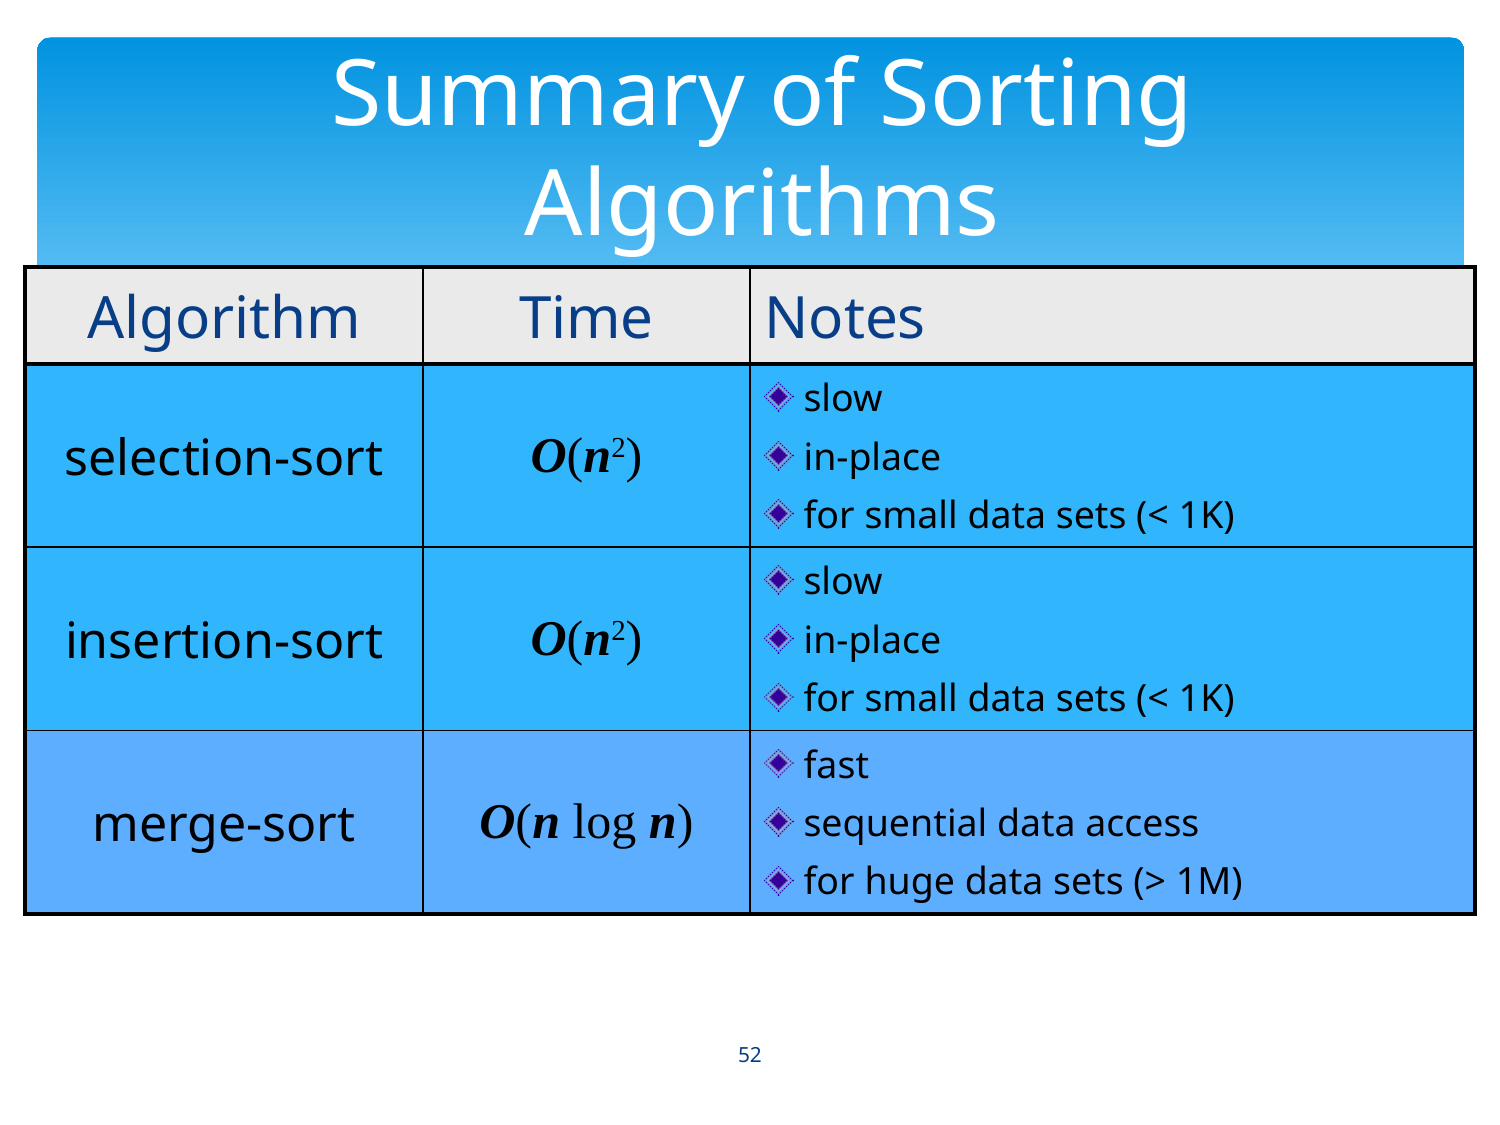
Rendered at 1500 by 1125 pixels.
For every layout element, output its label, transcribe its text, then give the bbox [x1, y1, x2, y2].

slide_number 52 [654, 1025, 846, 1086]
picture [764, 382, 794, 412]
picture [764, 624, 794, 654]
picture [764, 749, 794, 778]
table_cell O(n2) [424, 366, 749, 546]
picture [764, 499, 794, 529]
picture [764, 565, 794, 595]
picture [764, 441, 794, 471]
table_cell O(n log n) [424, 731, 749, 912]
table_header Time [424, 269, 749, 362]
table_cell insertion-sort [27, 548, 422, 730]
table_cell selection-sort [27, 366, 422, 546]
table_cell merge-sort [27, 731, 422, 912]
table_cell O(n2) [424, 548, 749, 730]
table_header Notes [751, 269, 1473, 362]
table_header Algorithm [27, 269, 422, 362]
picture [764, 807, 794, 837]
picture [764, 866, 794, 896]
title Summary of Sorting Algorithms [99, 50, 1425, 238]
table_cell slow in-place for small data sets (< 1K) [751, 366, 1473, 546]
table_cell slow in-place for small data sets (< 1K) [751, 548, 1473, 730]
table_cell fast sequential data access for huge data sets (> 1M) [751, 731, 1473, 912]
picture [764, 683, 794, 712]
